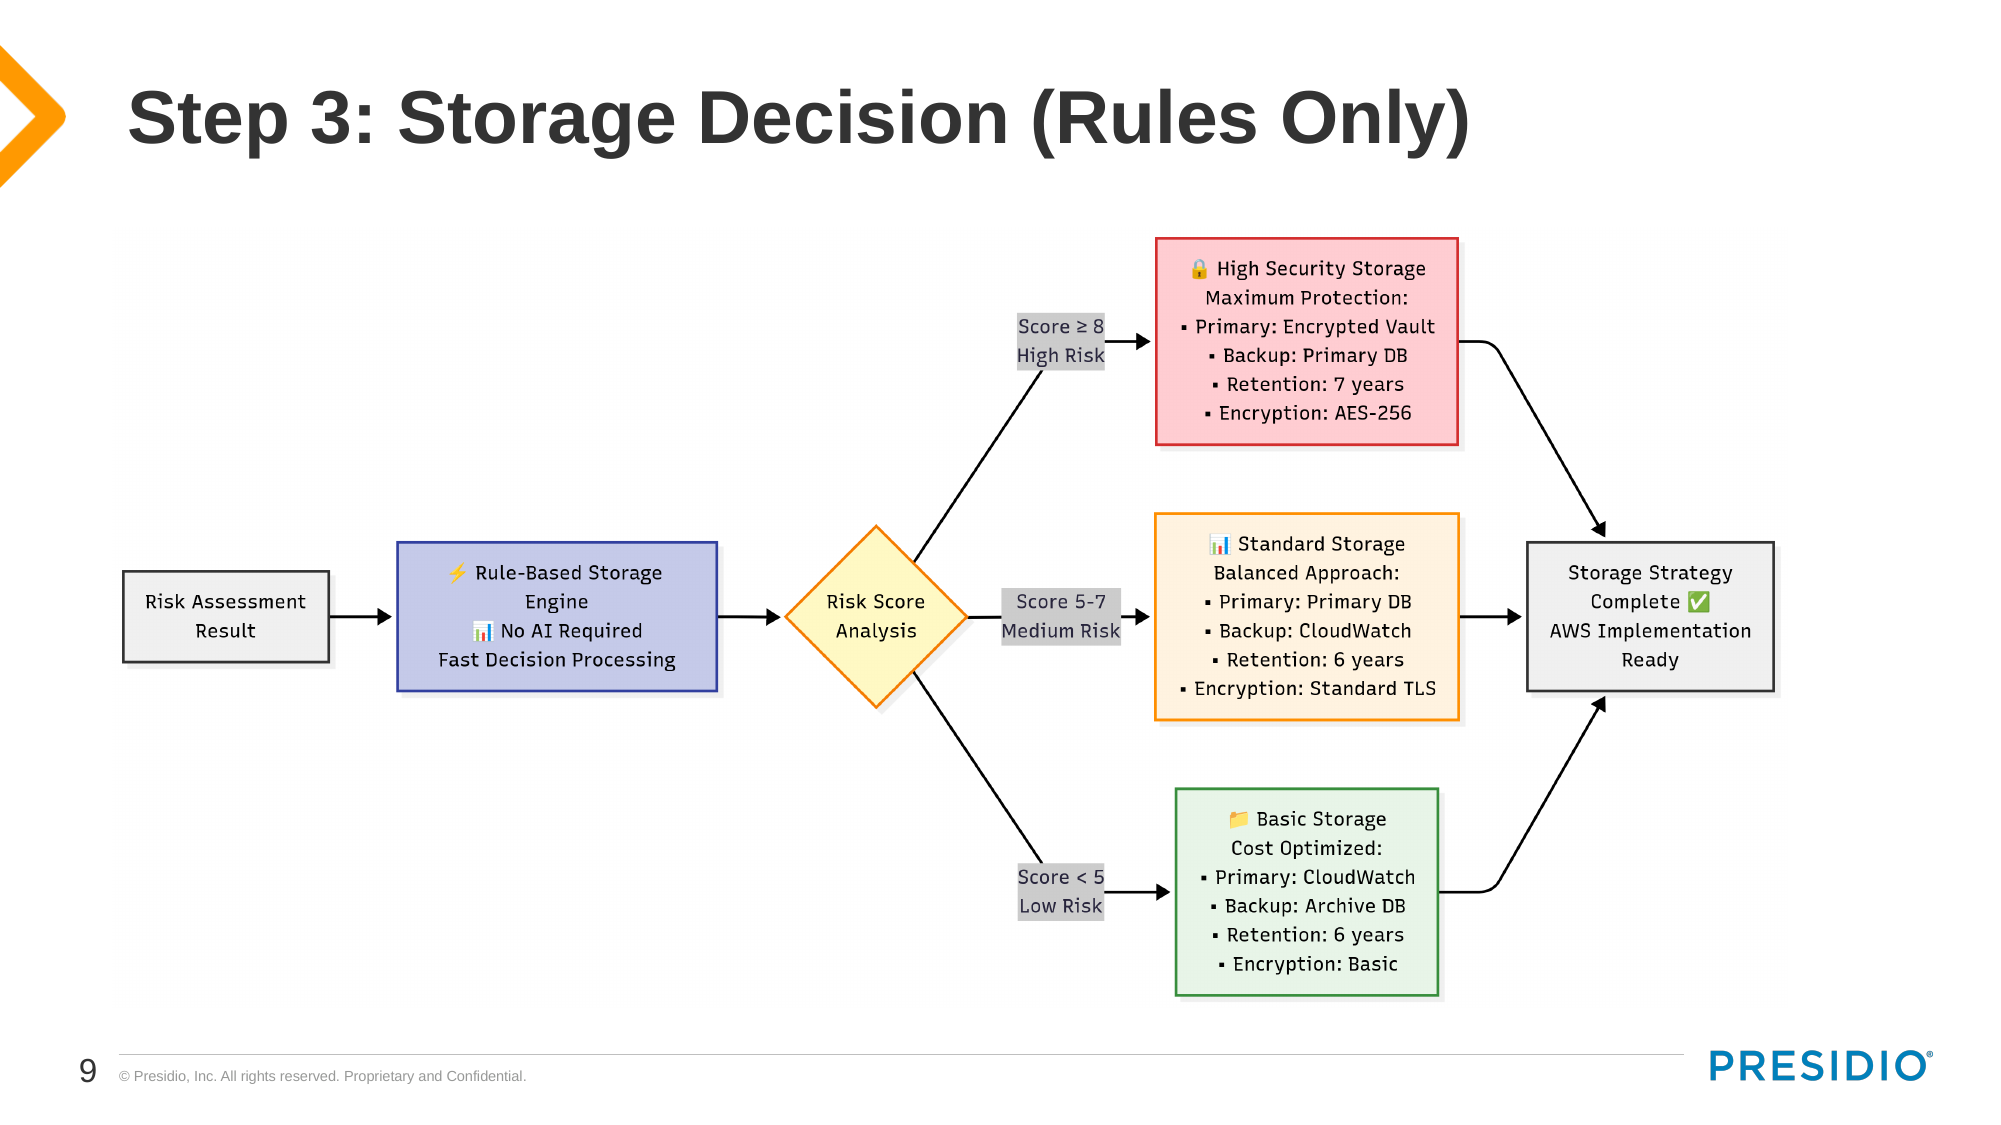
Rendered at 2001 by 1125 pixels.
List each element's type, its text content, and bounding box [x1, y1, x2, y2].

slide_number 9 [0, 1039, 113, 1100]
title Step 3: Storage Decision (Rules Only) [112, 39, 1927, 200]
picture [0, 45, 66, 188]
picture [1706, 1043, 1937, 1088]
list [112, 227, 1788, 1008]
